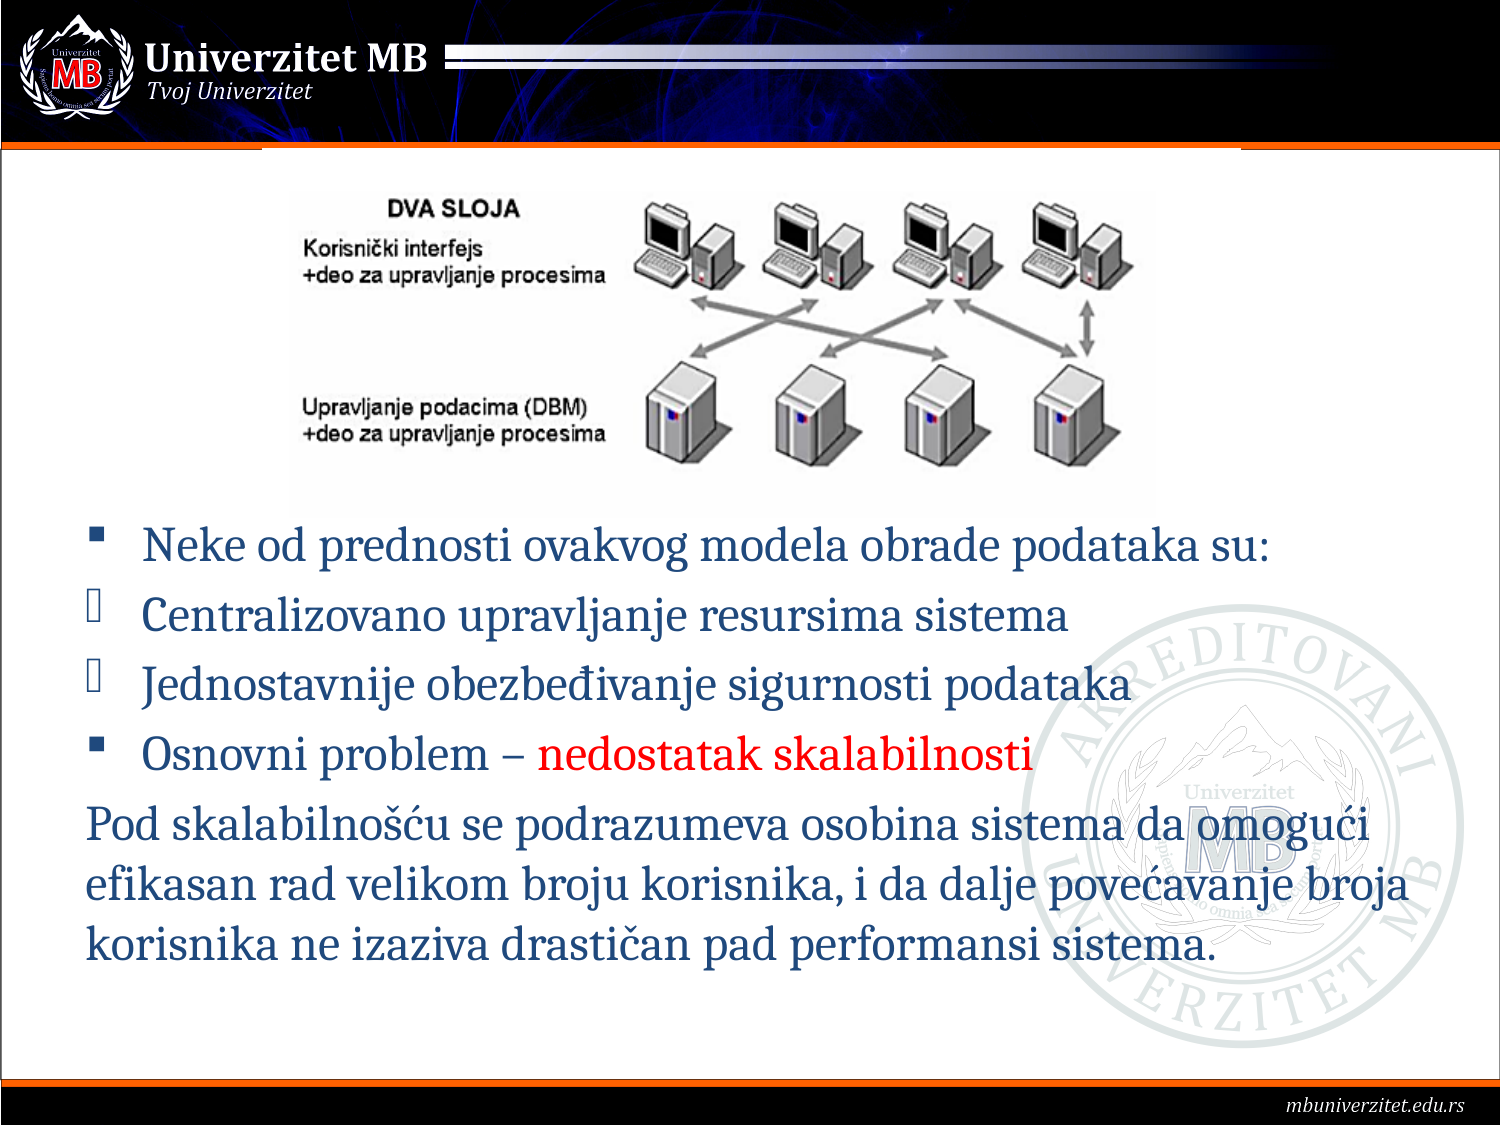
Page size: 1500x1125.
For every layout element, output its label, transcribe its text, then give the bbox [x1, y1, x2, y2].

subtitle Neke od prednosti ovakvog modela obrade podataka su: Centralizovano upravljanje resursima sistema Jednostavnije obezbeđivanje sigurnosti podataka Osnovni problem – nedostatak skalabilnosti Pod skalabilnošću se podrazumeva osobina sistema da omogući efikasan rad velikom broju korisnika, i da dalje povećavanje broja korisnika ne izaziva drastičan pad performansi sistema. [70, 503, 1430, 1056]
picture [0, 0, 1500, 1125]
